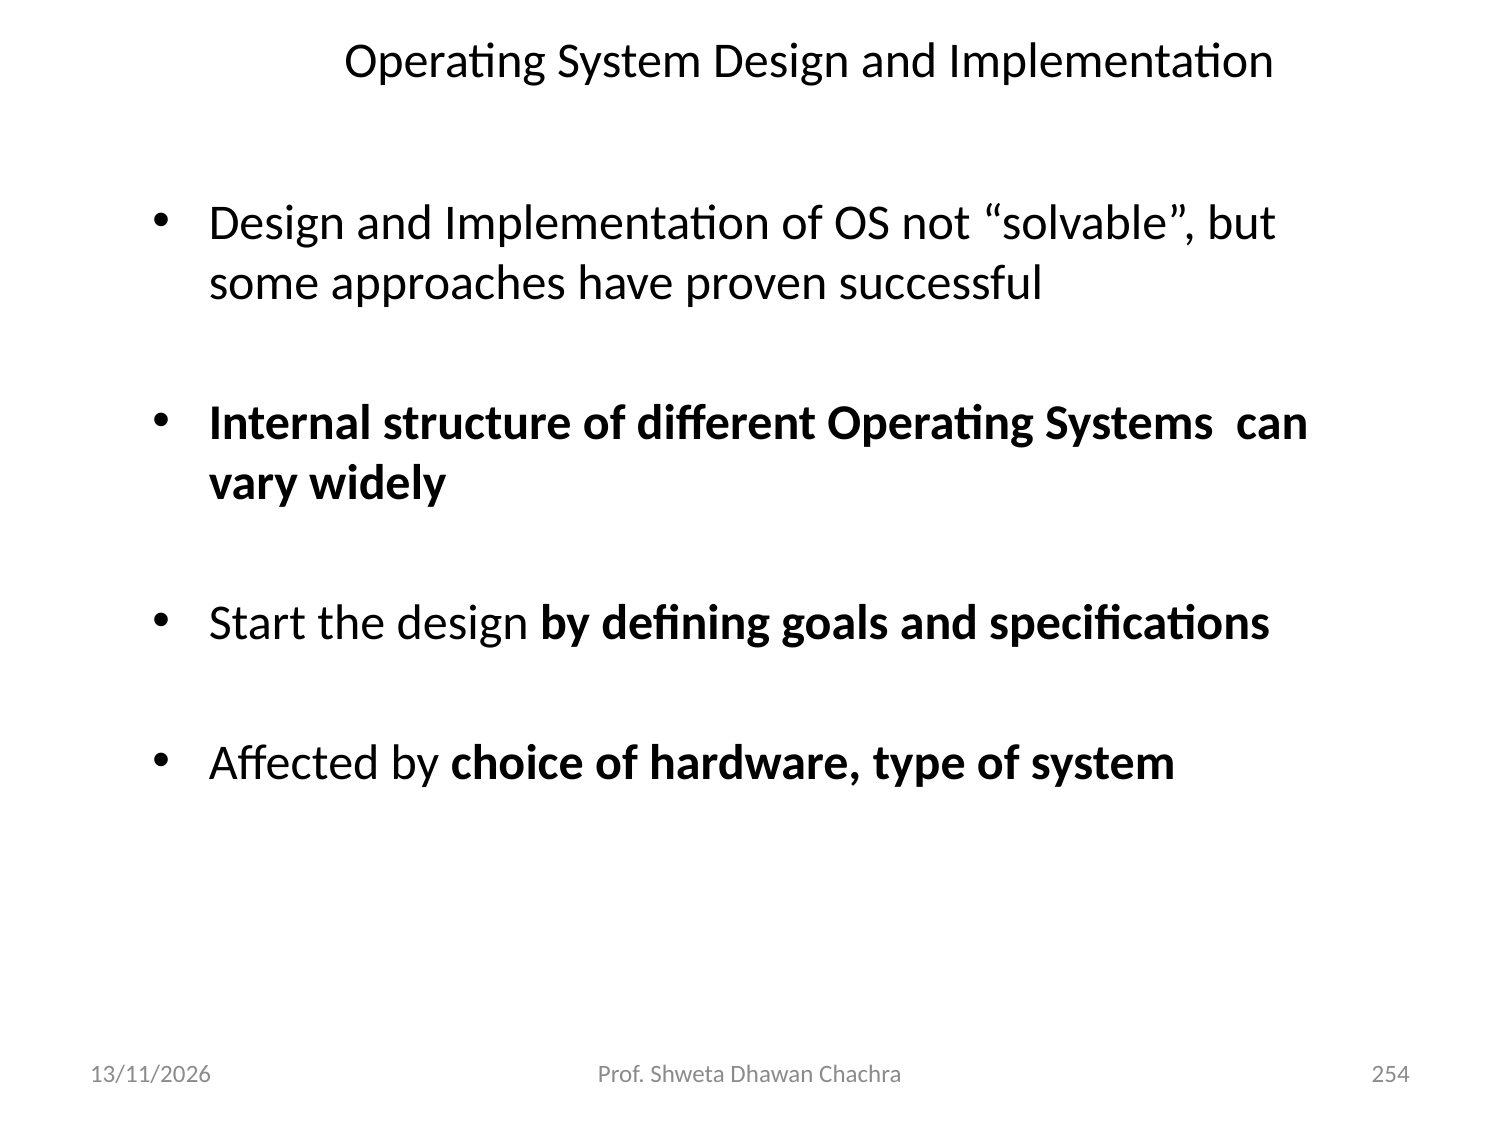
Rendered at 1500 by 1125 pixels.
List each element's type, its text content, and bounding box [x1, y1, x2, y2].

title Operating System Design and Implementation [177, 10, 1443, 106]
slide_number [75, 1042, 425, 1103]
list Design and Implementation of OS not “solvable”, but some approaches have proven successful Internal structure of different Operating Systems can vary widely Start the design by defining goals and specifications Affected by choice of hardware, type of system [137, 181, 1348, 1004]
slide_number 254 [1074, 1042, 1425, 1103]
footer Prof. Shweta Dhawan Chachra [512, 1042, 988, 1103]
